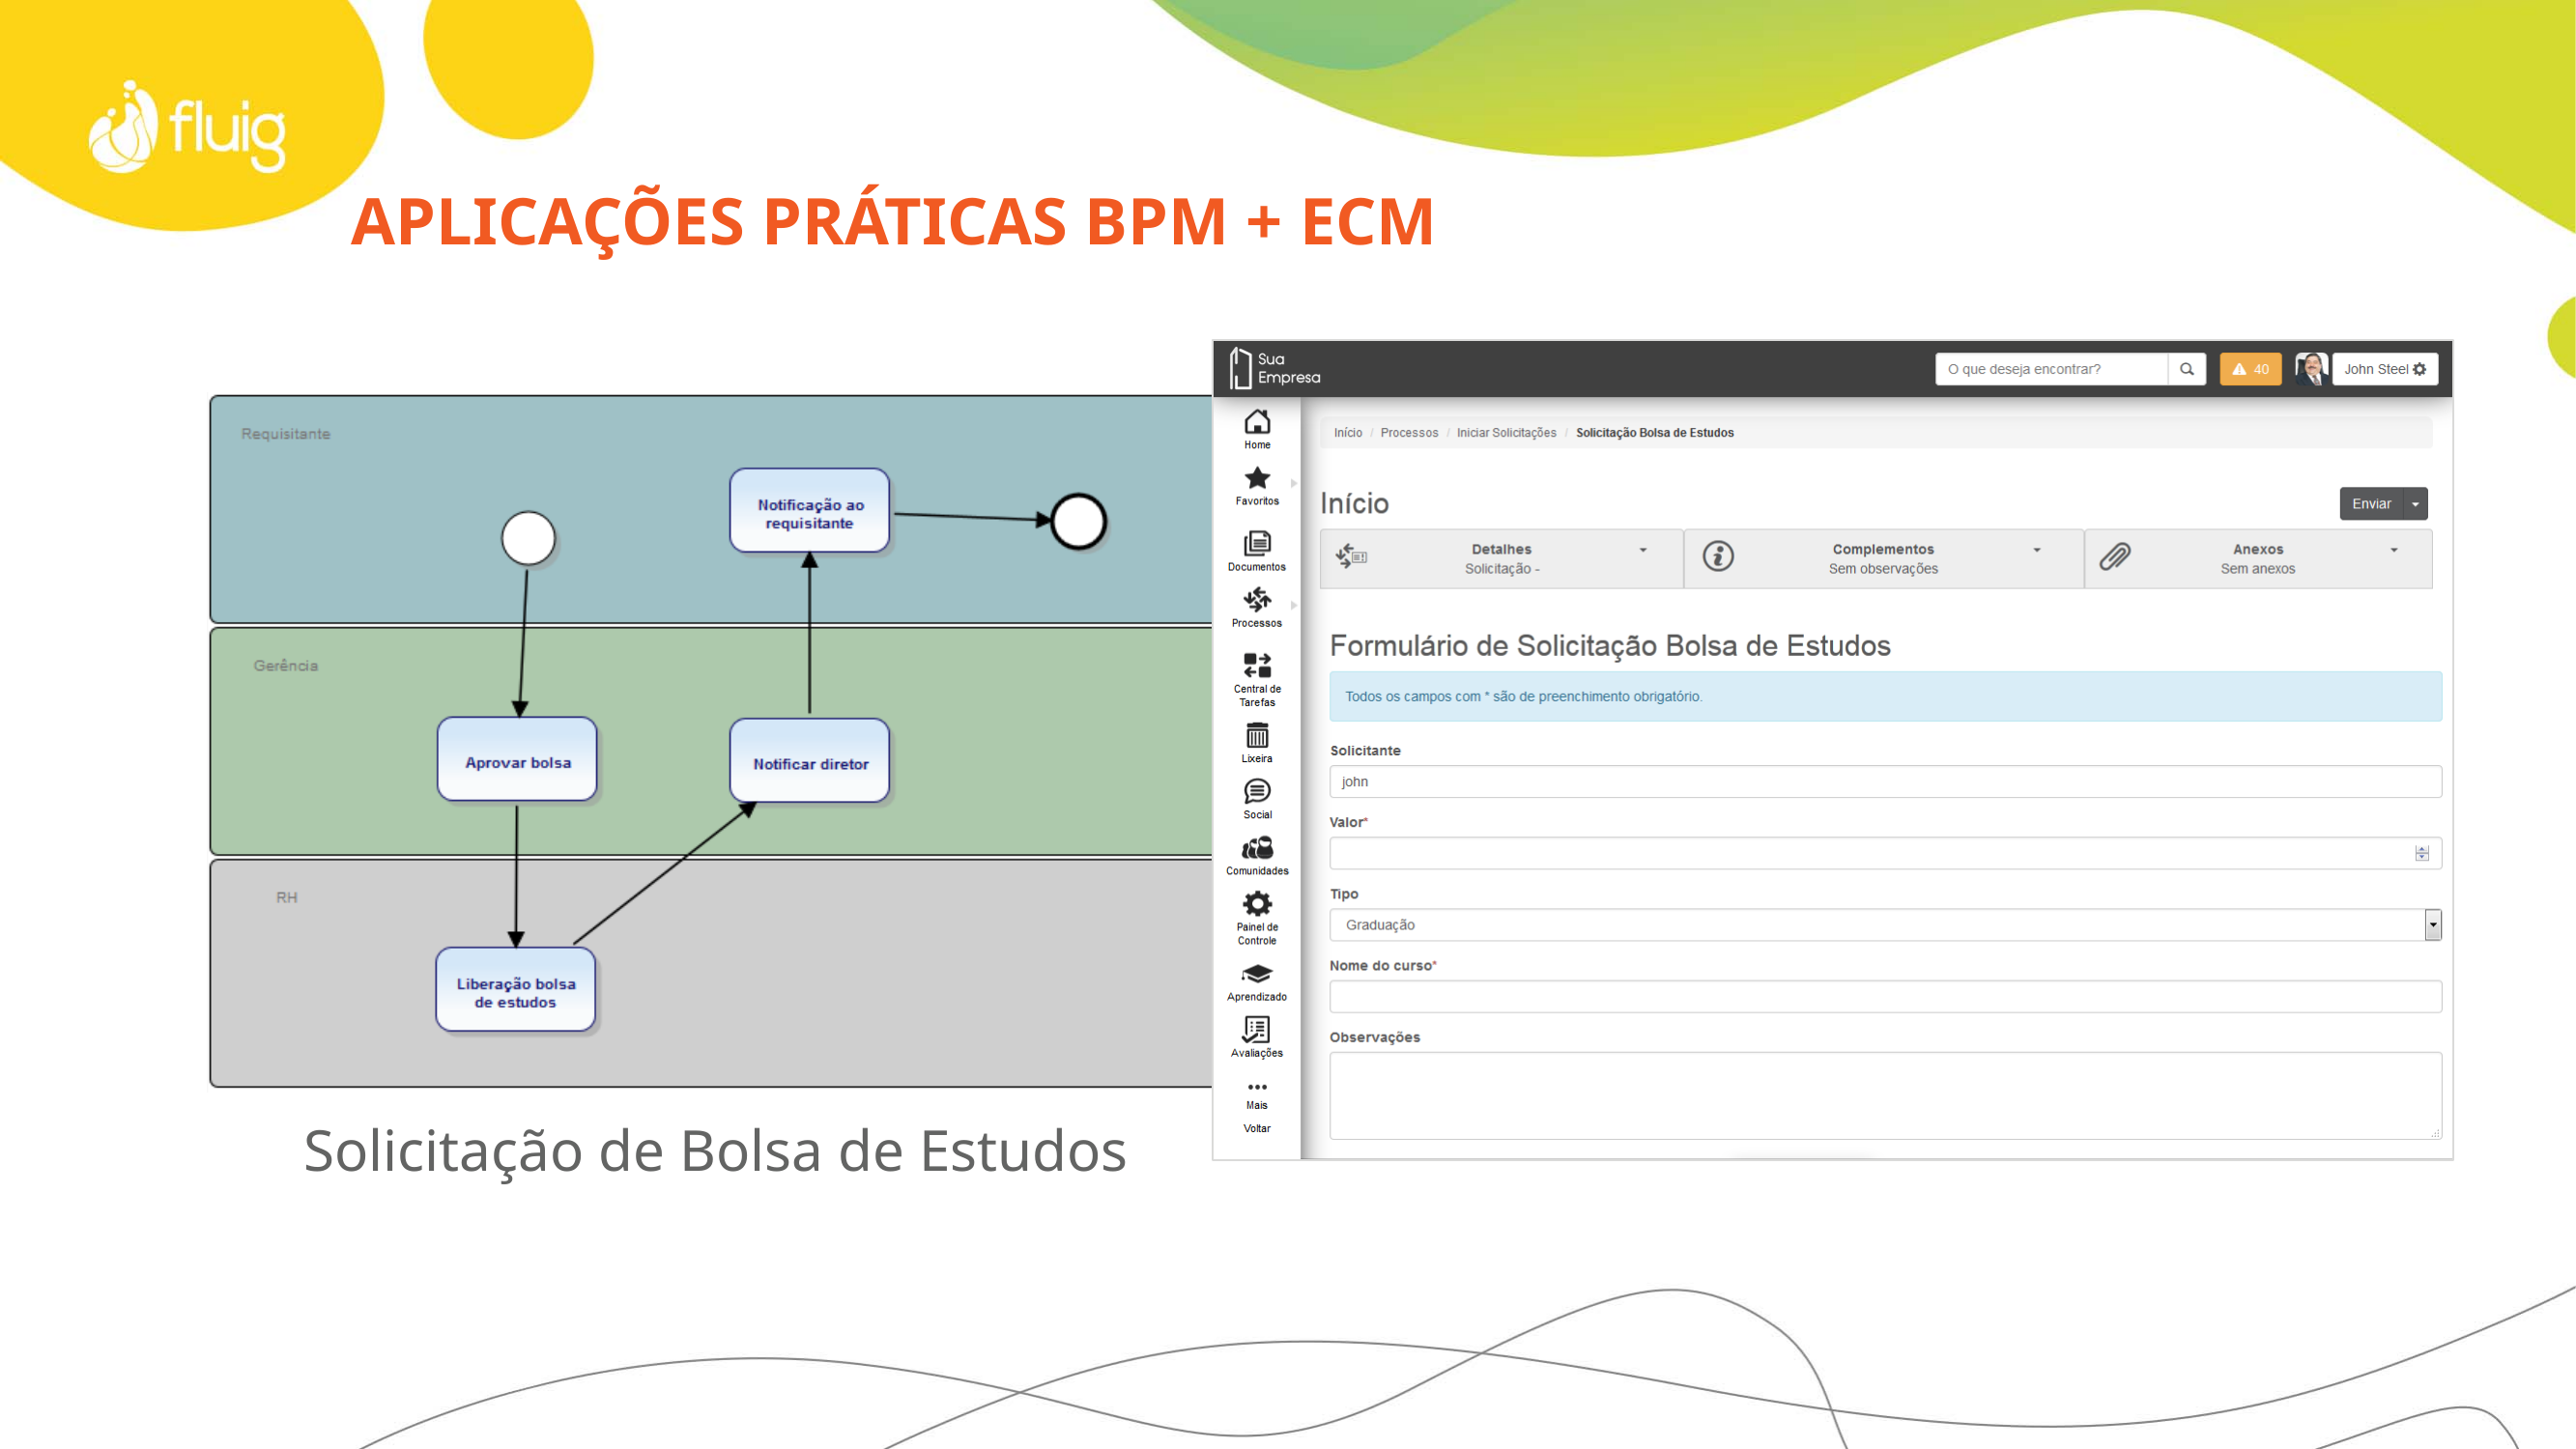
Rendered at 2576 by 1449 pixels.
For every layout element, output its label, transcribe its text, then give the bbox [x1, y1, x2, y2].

text_box Solicitação de Bolsa de Estudos [290, 1107, 1159, 1190]
picture [0, 0, 2576, 1449]
title Aplicações práticas bpm + ecm [336, 173, 2352, 379]
